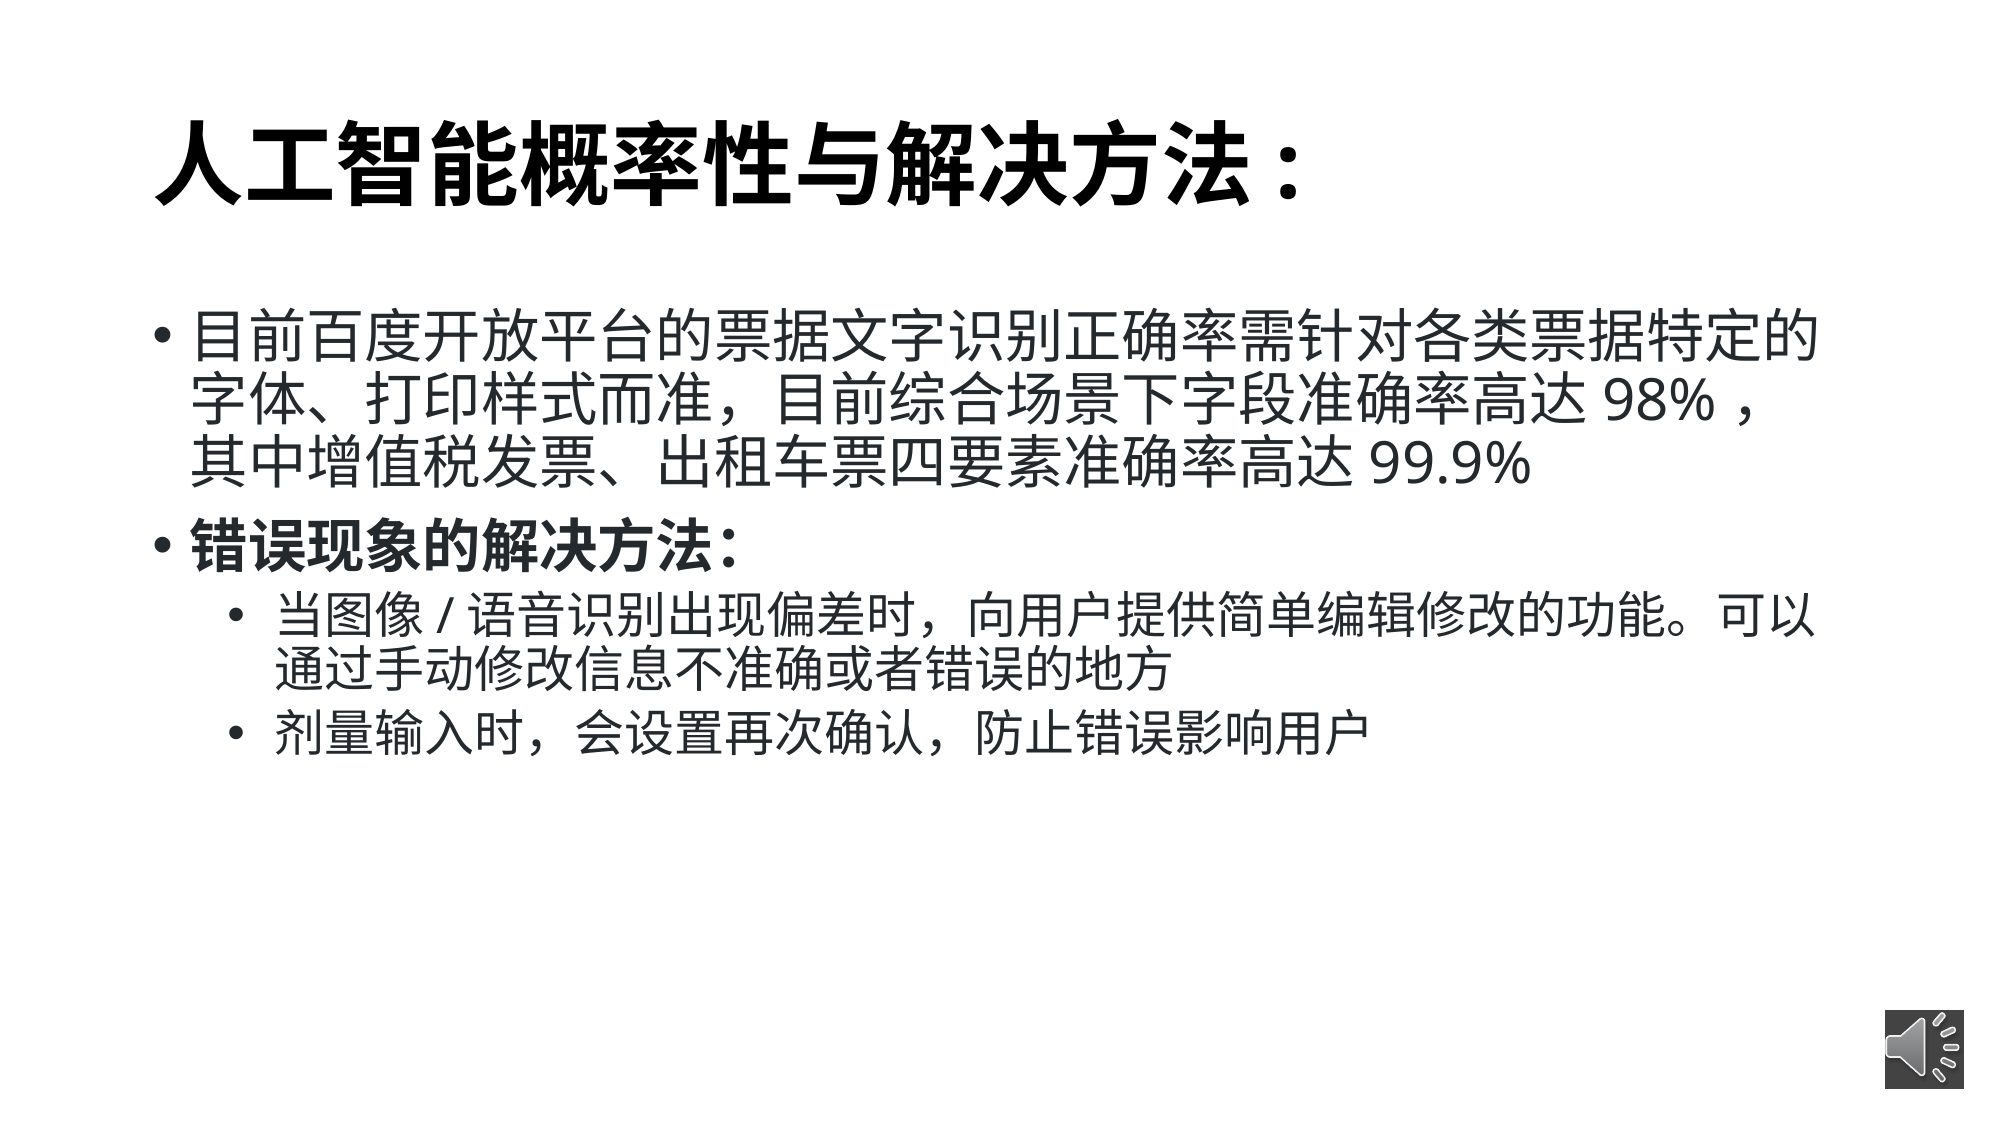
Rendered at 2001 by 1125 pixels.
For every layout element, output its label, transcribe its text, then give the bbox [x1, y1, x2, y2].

title 人工智能概率性与解决方法: [137, 59, 1863, 278]
picture [1884, 1009, 1965, 1090]
list 目前百度开放平台的票据文字识别正确率需针对各类票据特定的字体、打印样式而准，目前综合场景下字段准确率高达98%，其中增值税发票、出租车票四要素准确率高达99.9% 错误现象的解决方法： 当图像/语音识别出现偏差时，向用户提供简单编辑修改的功能。可以通过手动修改信息不准确或者错误的地方 剂量输入时，会设置再次确认，防止错误影响用户 [137, 299, 1863, 1014]
